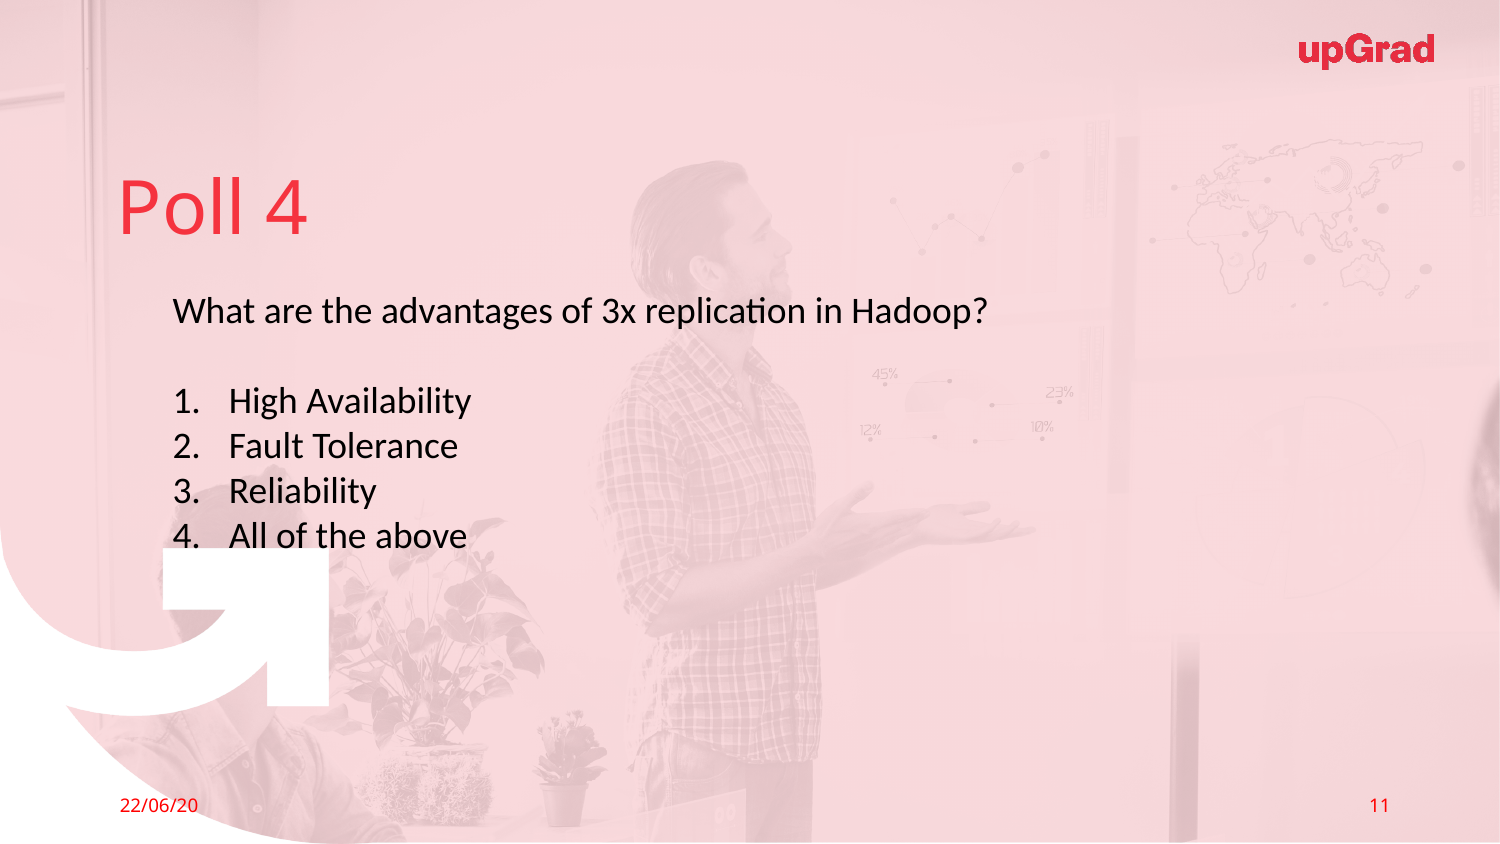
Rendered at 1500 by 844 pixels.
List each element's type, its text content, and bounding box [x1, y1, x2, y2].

text_box What are the advantages of 3x replication in Hadoop? High Availability Fault Tolerance Reliability All of the above [157, 278, 1371, 563]
text_box [0, 0, 1500, 844]
text_box 22/06/20 [104, 782, 443, 827]
picture [1299, 33, 1434, 70]
text_box 11 [1068, 782, 1406, 828]
text_box Poll 4 [105, 102, 1007, 319]
